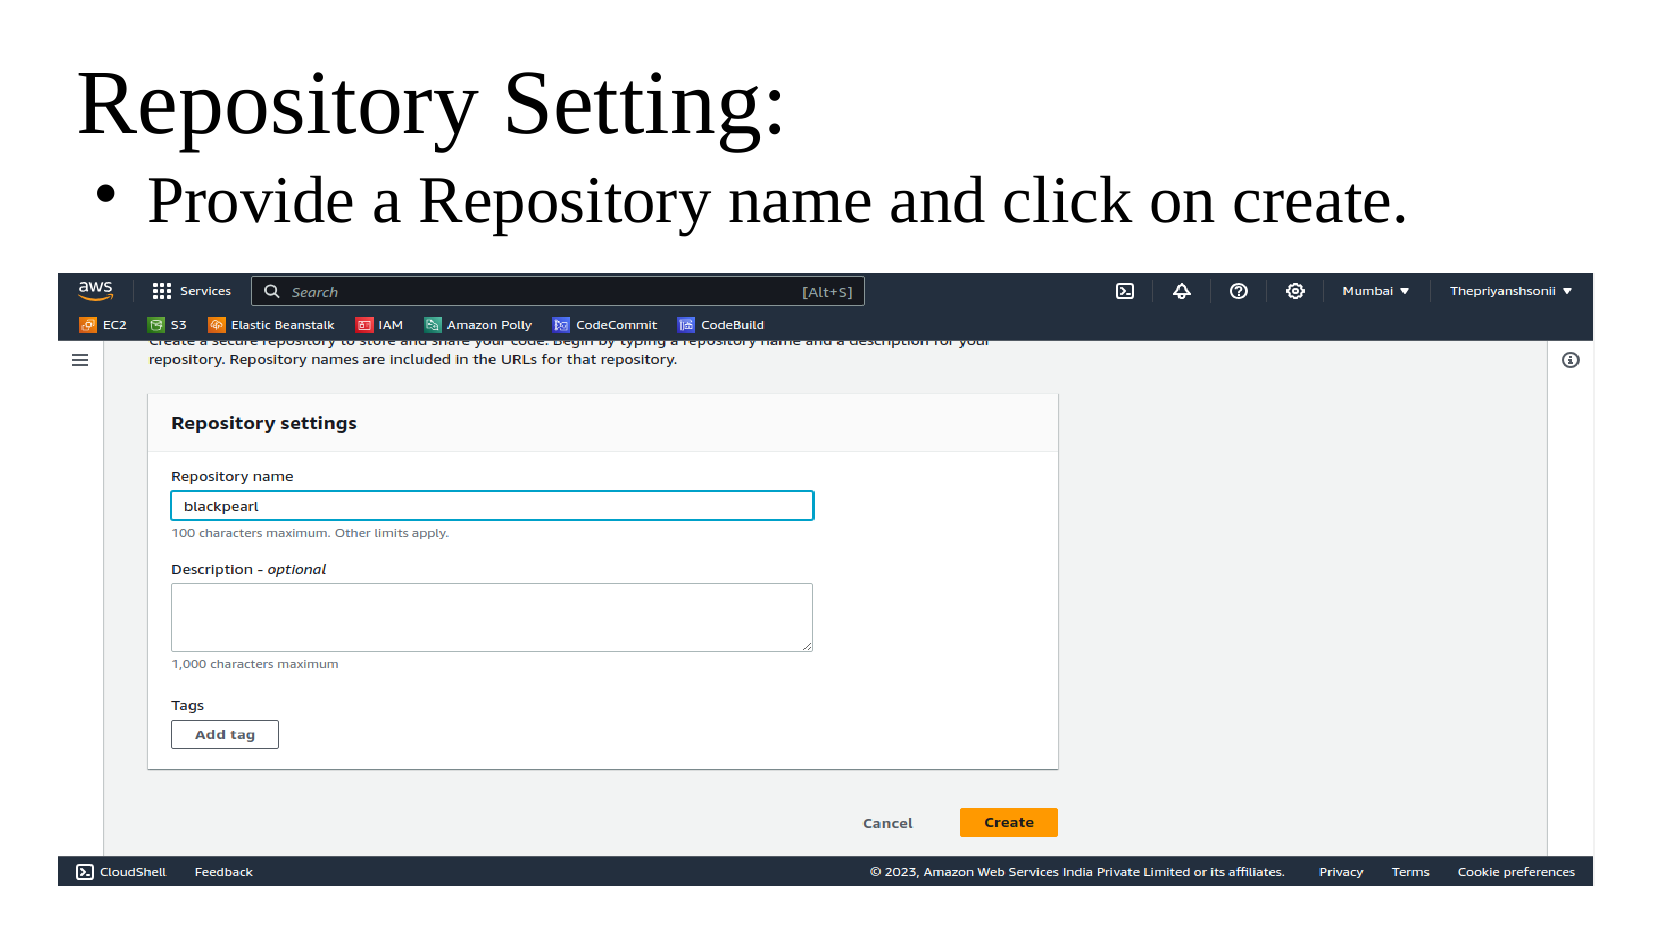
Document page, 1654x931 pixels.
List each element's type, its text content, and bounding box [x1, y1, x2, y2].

title Repository Setting: [76, 21, 1565, 158]
picture [58, 273, 1595, 886]
list Provide a Repository name and click on create. [76, 158, 1565, 266]
